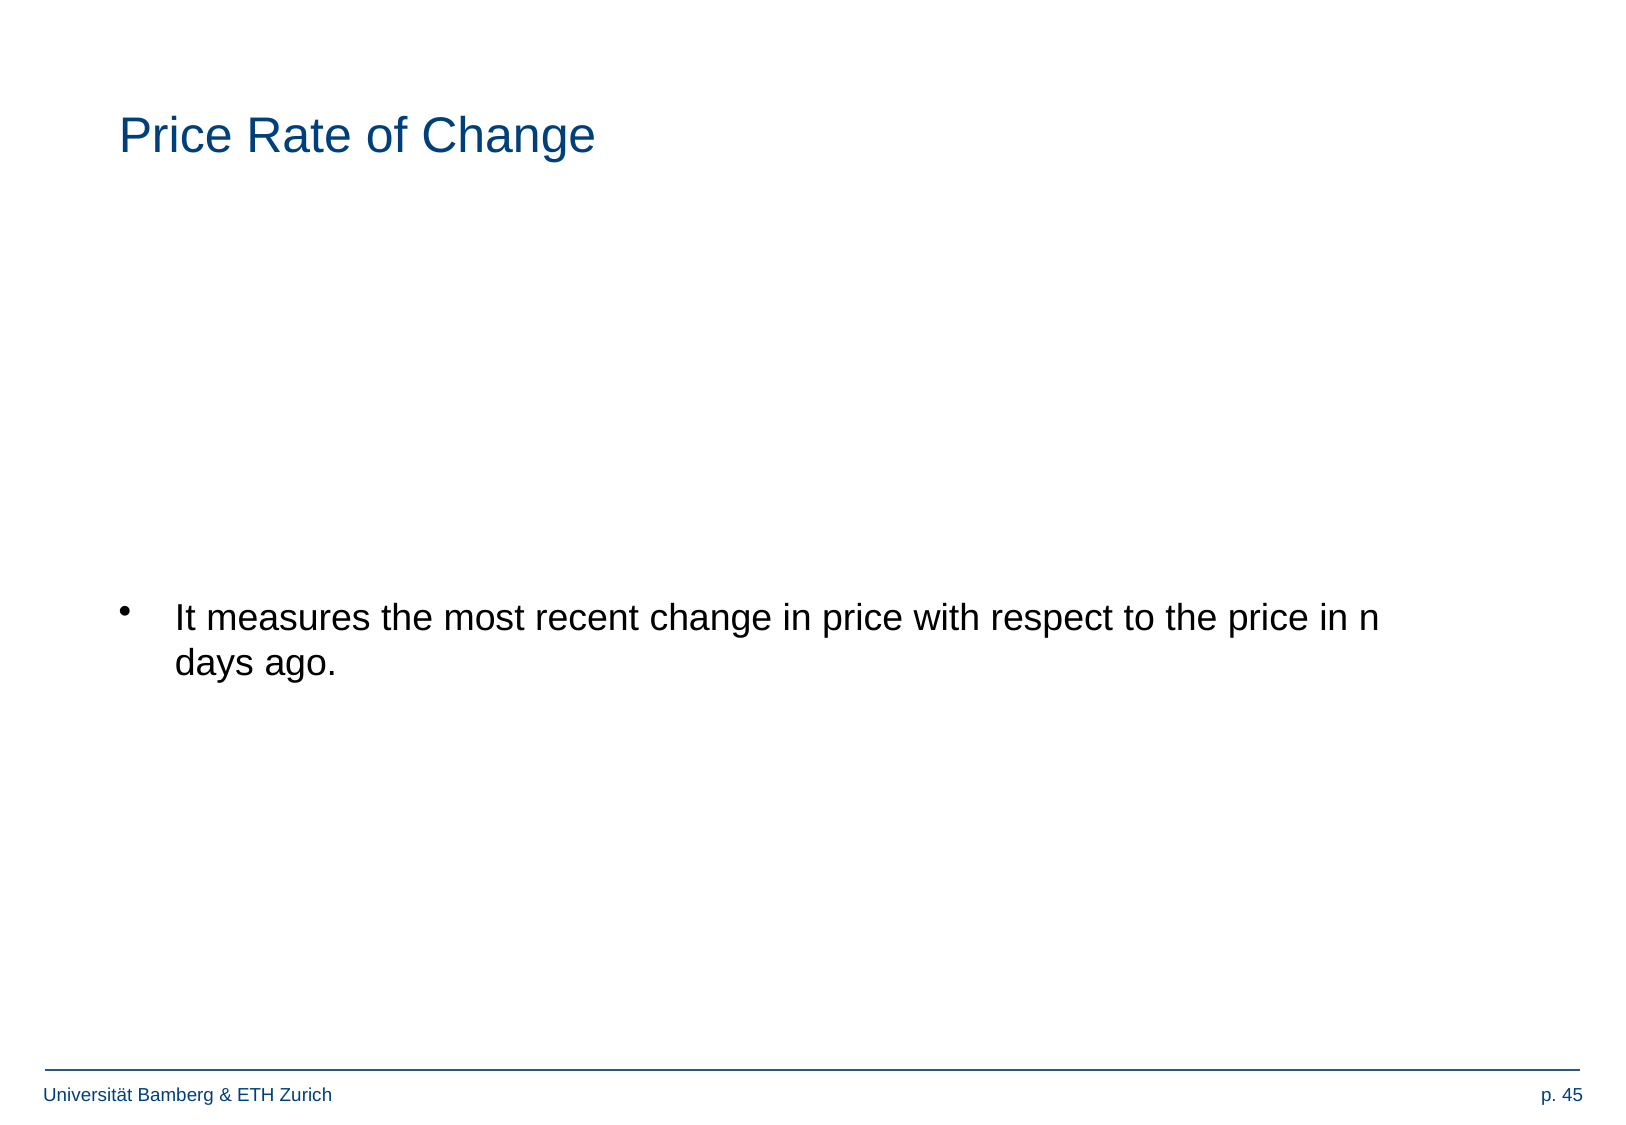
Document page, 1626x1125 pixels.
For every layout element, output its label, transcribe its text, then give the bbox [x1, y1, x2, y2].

title Price Rate of Change [103, 44, 1415, 220]
